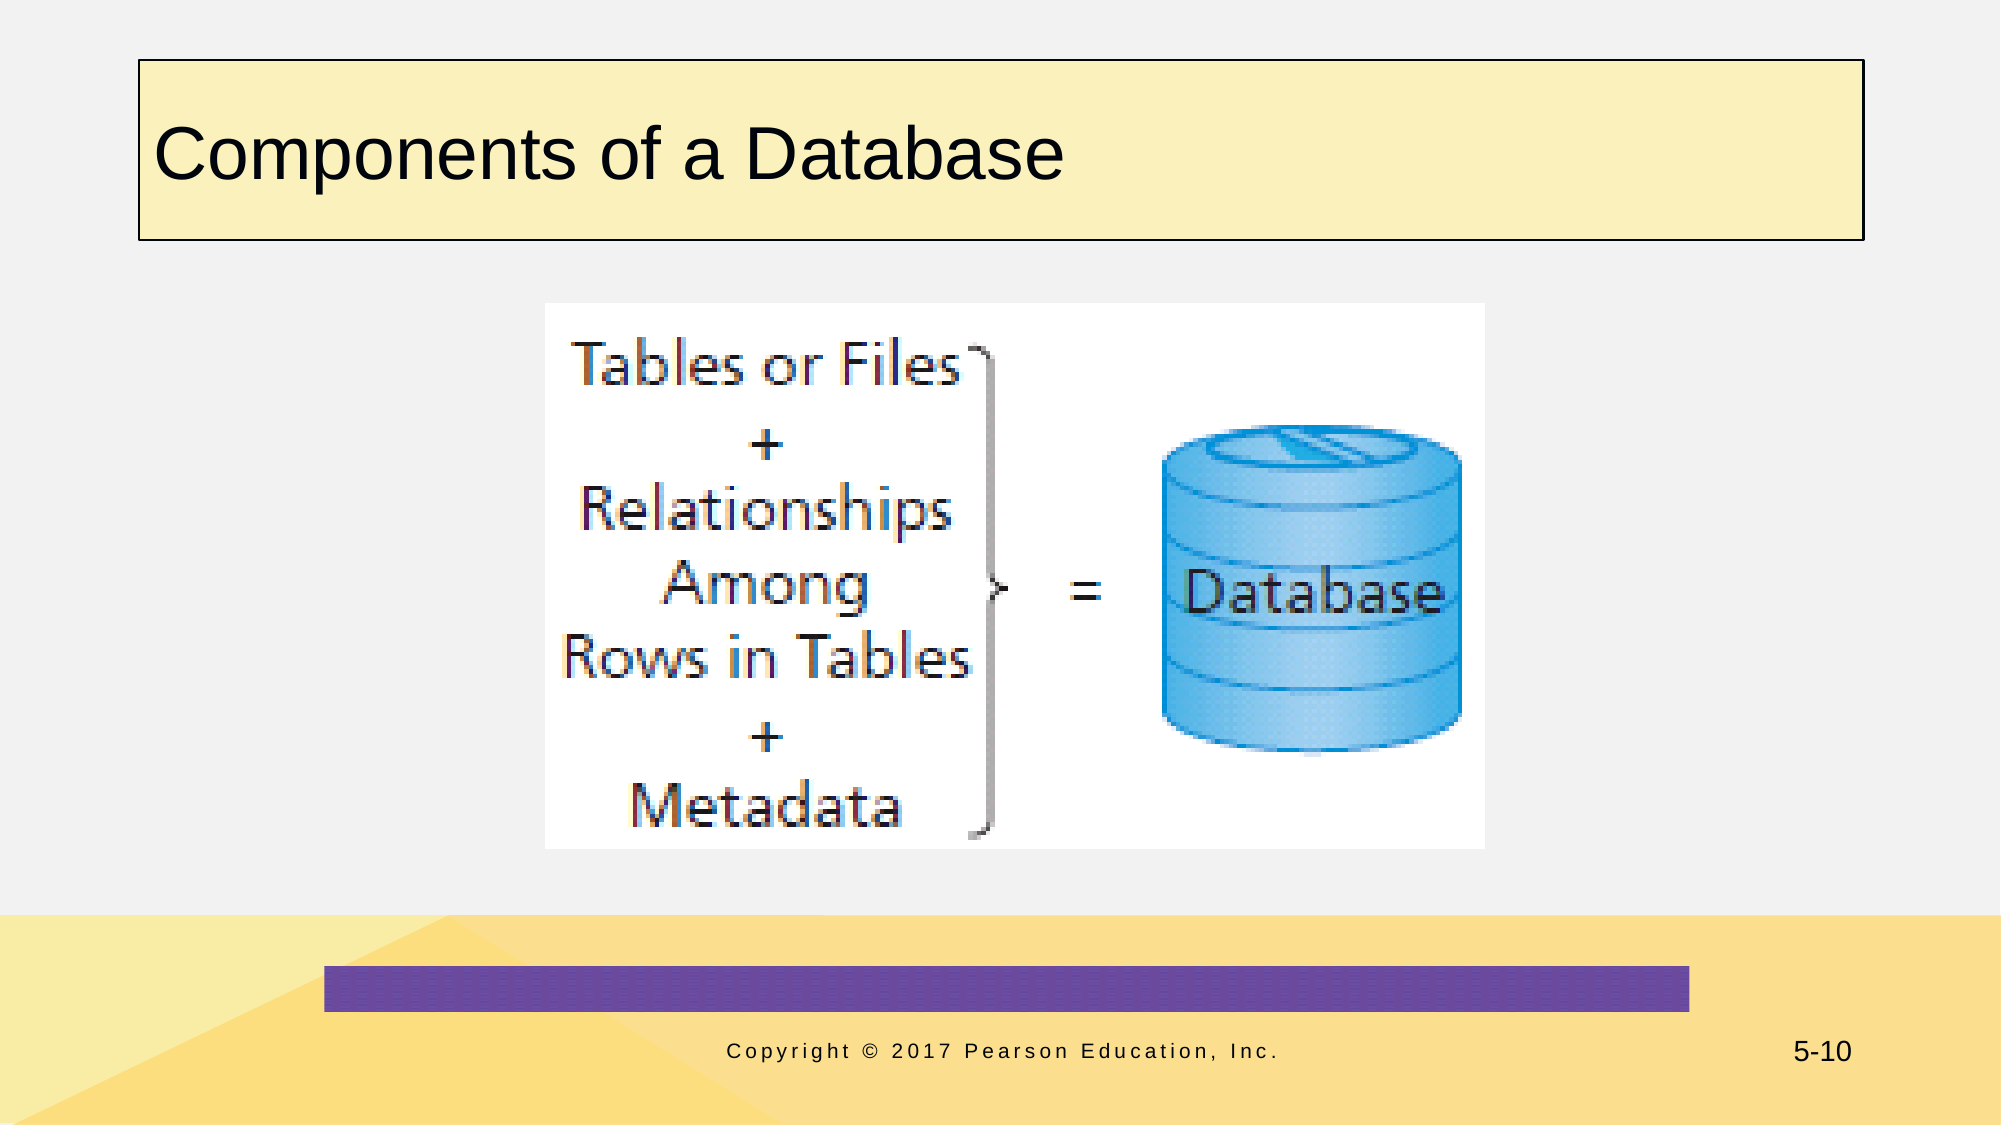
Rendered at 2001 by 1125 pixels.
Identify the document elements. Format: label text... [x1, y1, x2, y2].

title Components of a Database [138, 59, 1865, 241]
footer Copyright © 2017 Pearson Education, Inc. [326, 1025, 1677, 1075]
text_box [545, 302, 1480, 844]
picture [545, 303, 1485, 849]
